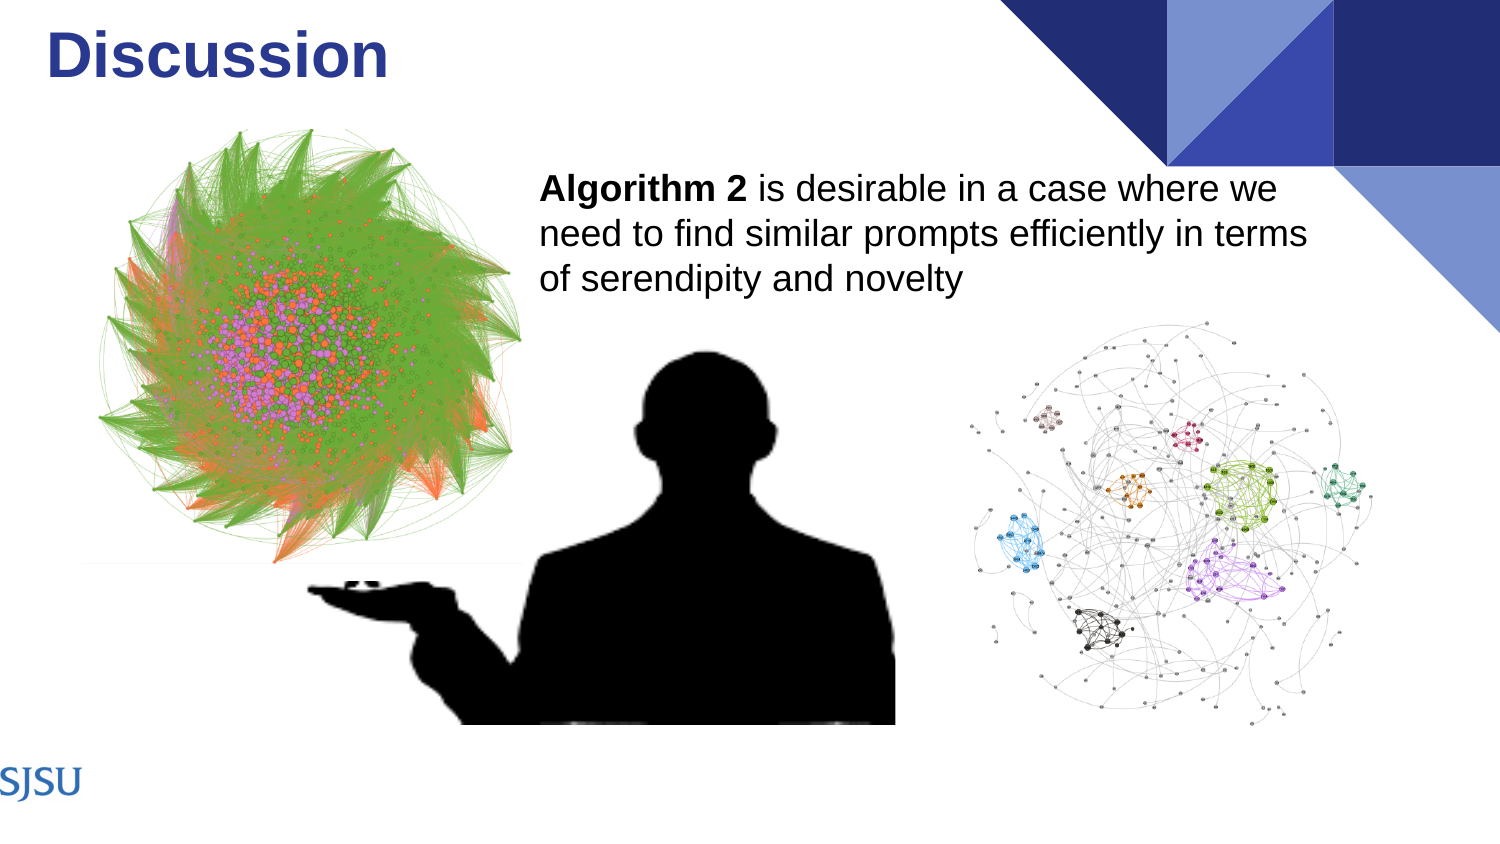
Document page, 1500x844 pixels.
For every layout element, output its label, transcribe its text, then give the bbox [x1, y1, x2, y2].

picture [956, 317, 1385, 737]
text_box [251, 295, 1179, 730]
text_box Discussion [31, 0, 938, 105]
text_box Algorithm 2 is desirable in a case where we need to find similar prompts efficiently in terms of serendipity and novelty [529, 144, 1341, 316]
picture [0, 760, 83, 804]
picture [81, 129, 525, 564]
